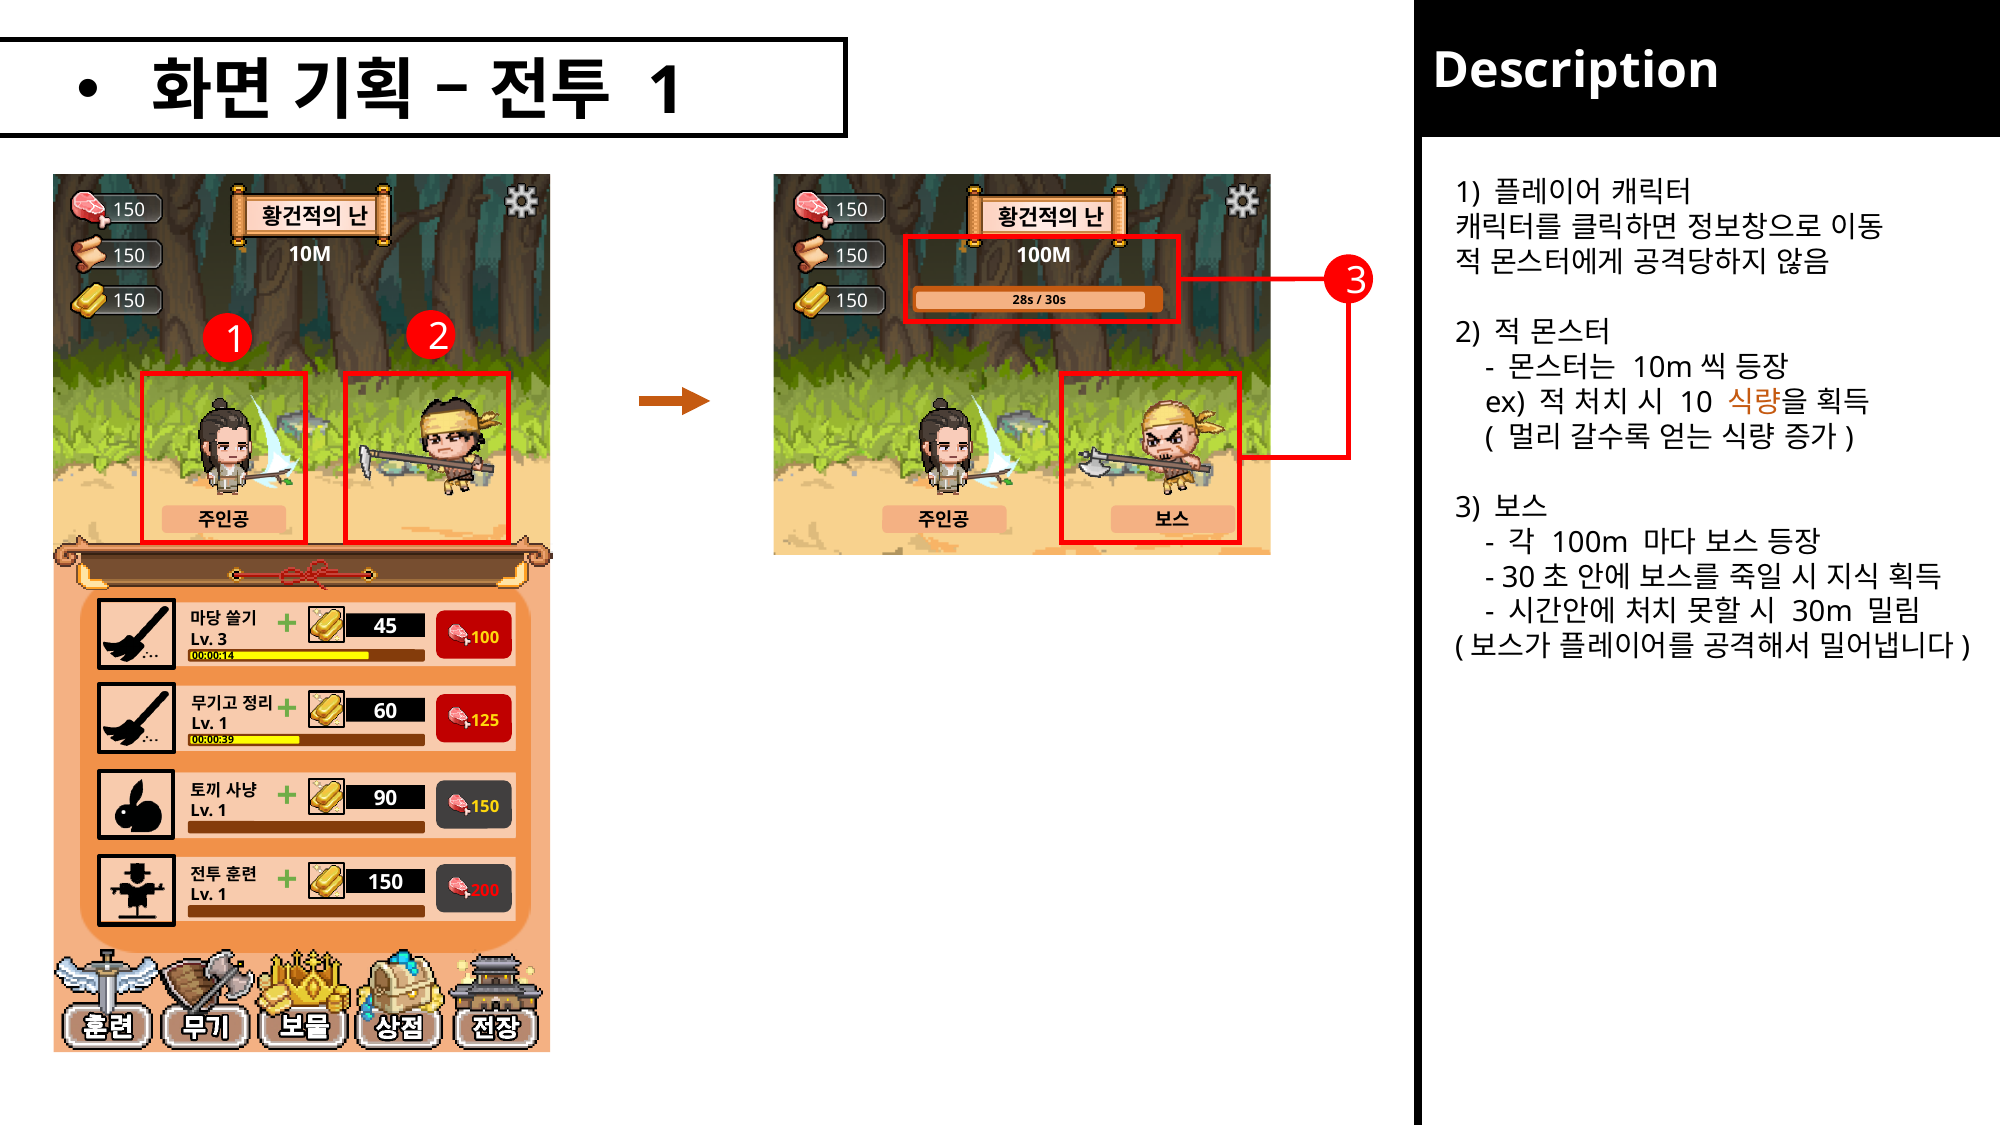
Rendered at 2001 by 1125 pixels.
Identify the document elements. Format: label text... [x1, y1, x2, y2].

picture [53, 174, 553, 1050]
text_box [793, 190, 886, 320]
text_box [964, 184, 1129, 275]
text_box Description [1418, 0, 2000, 137]
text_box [912, 284, 1164, 316]
text_box [53, 590, 551, 1053]
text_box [228, 183, 393, 274]
text_box 3 [1323, 253, 1375, 305]
text_box 1) 플레이어 캐릭터 캐릭터를 클릭하면 정보창으로 이동 적 몬스터에게 공격당하지 않음 2) 적 몬스터 - 몬스터는 10m씩 등장 ex) 적 처치 시 10 식량을 획득 ( 멀리 갈수록 얻는 식량 증가) 3) 보스 - 각 100m 마다 보스 등장 - 30초 안에 보스를 죽일 시 지식 획득 - 시간안에 처치 못할 시 30m 밀림 (보스가 플레이어를 공격해서 밀어냅니다) [1440, 165, 1986, 810]
text_box [0, 39, 847, 136]
picture [773, 174, 1271, 561]
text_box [70, 190, 163, 320]
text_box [1216, 325, 1371, 436]
